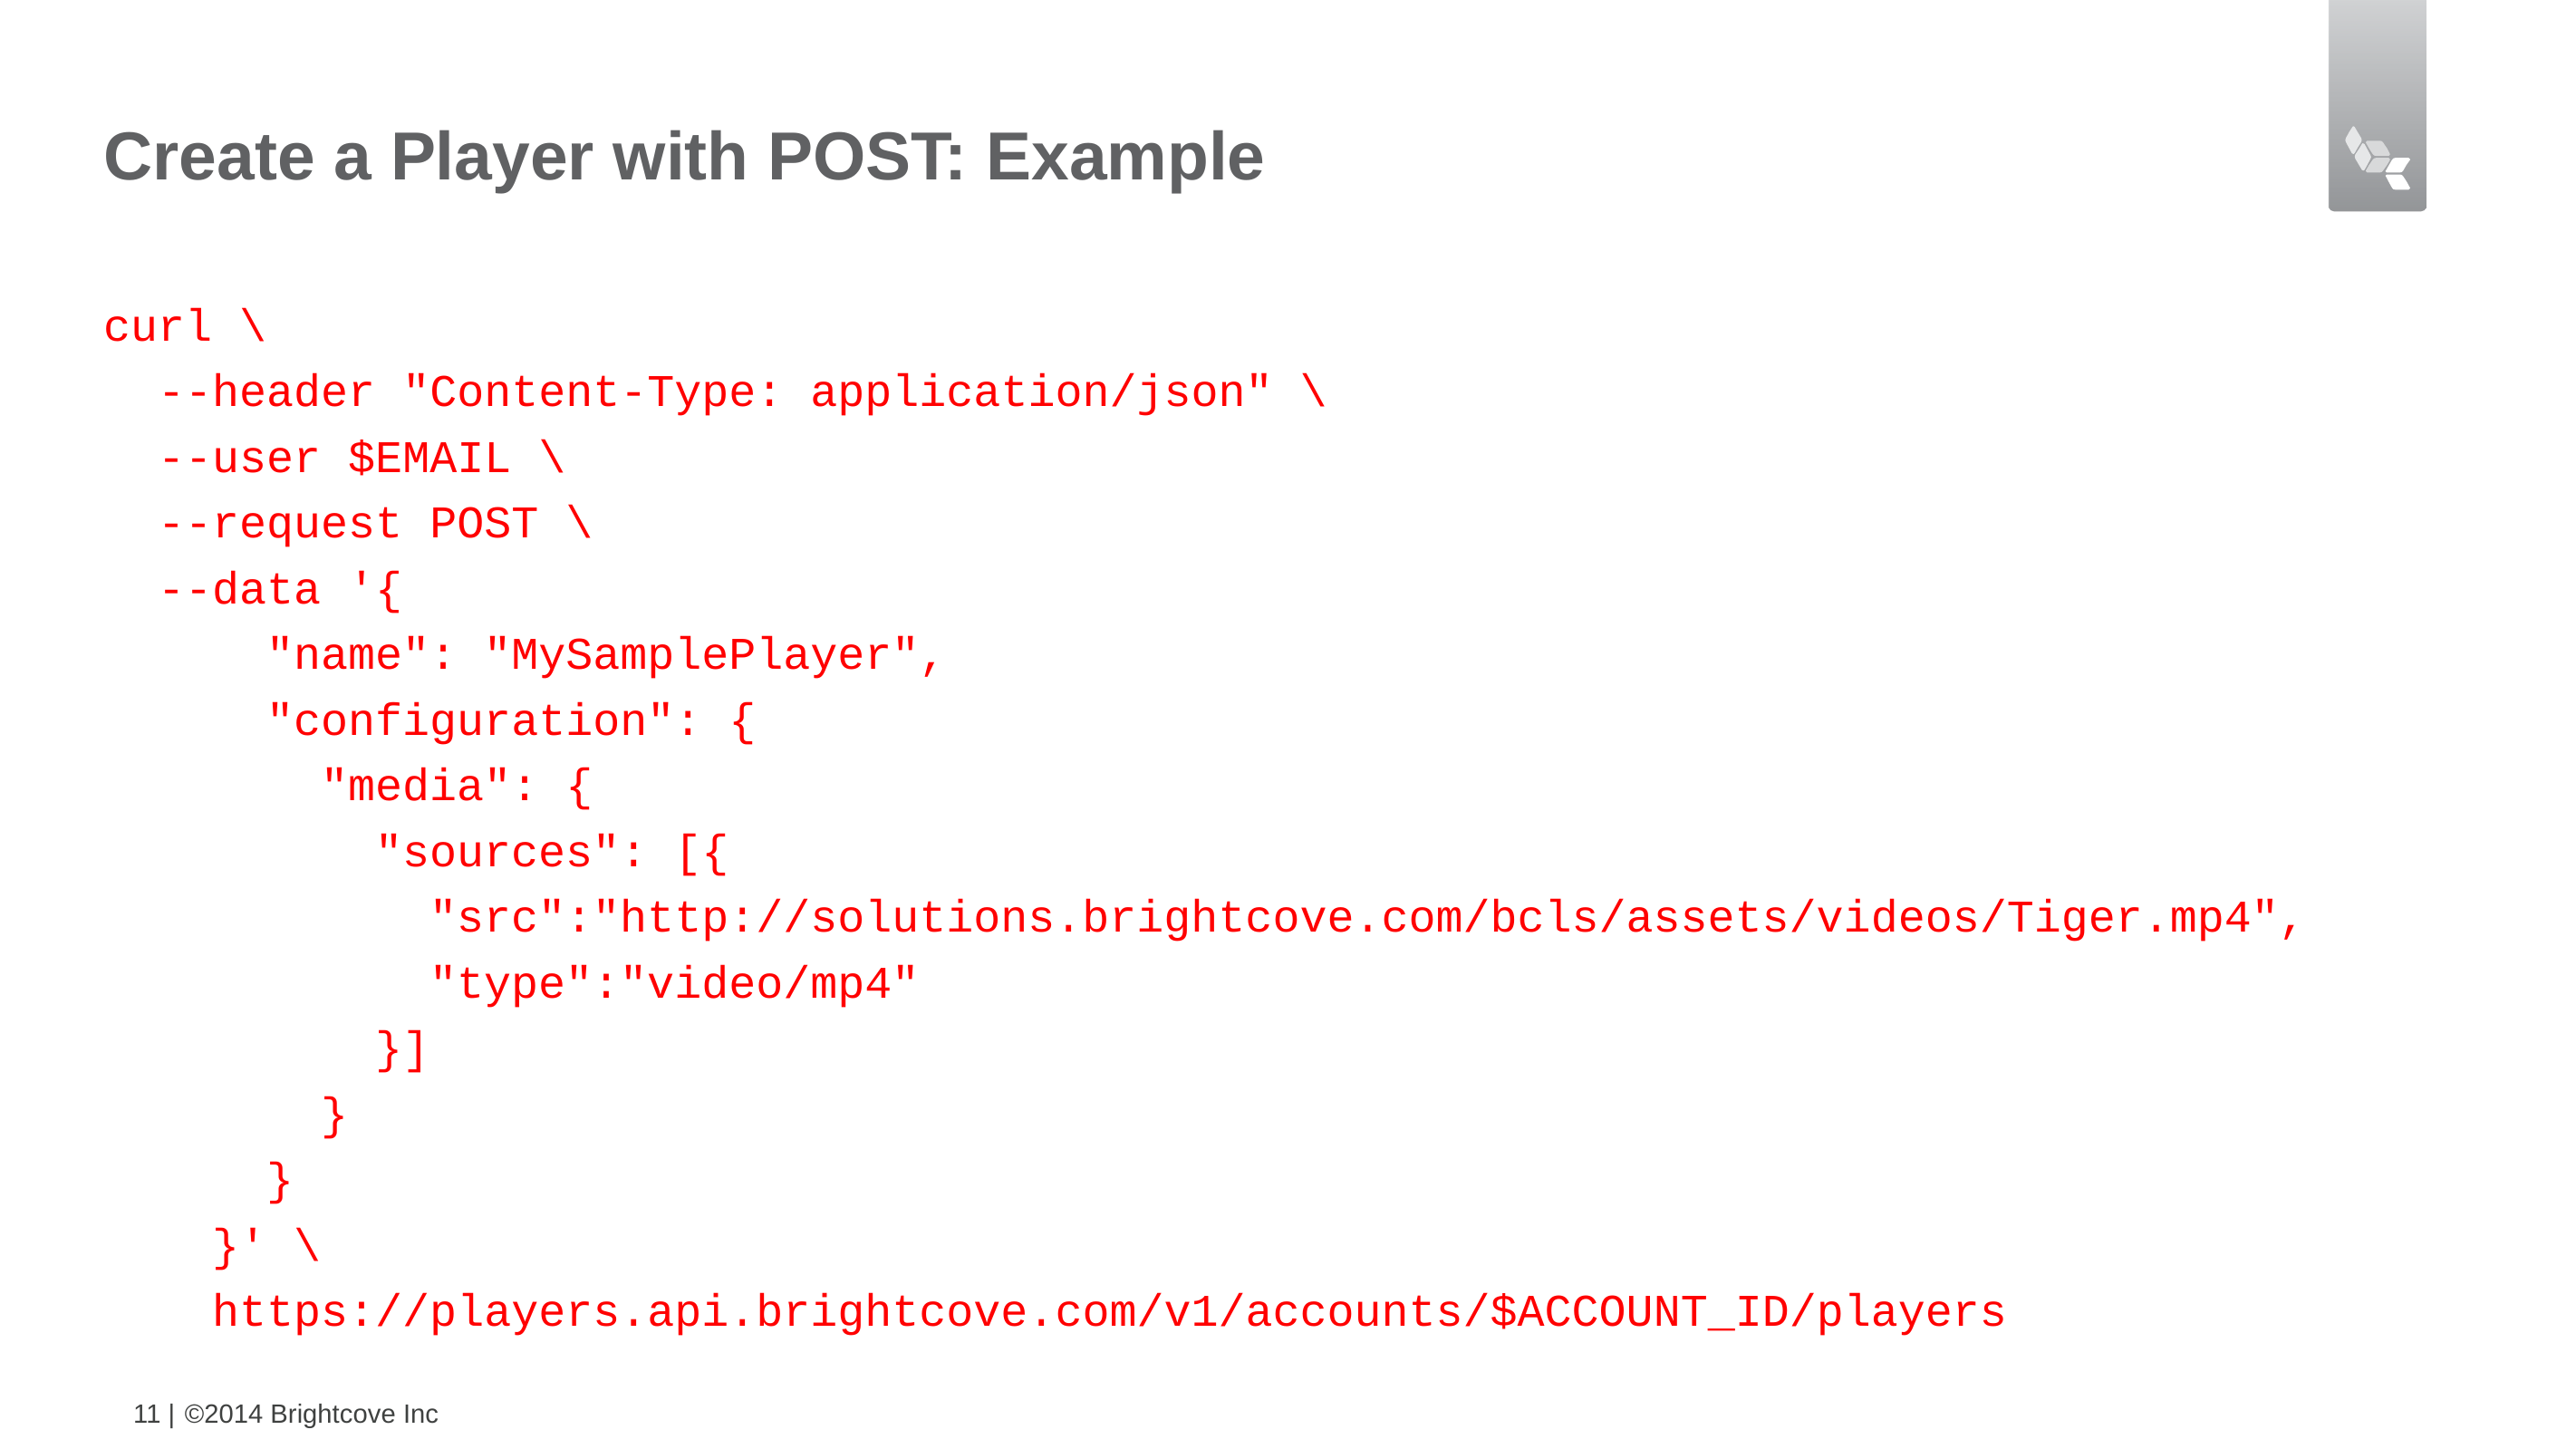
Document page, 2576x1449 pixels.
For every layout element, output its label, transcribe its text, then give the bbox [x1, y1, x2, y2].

title Create a Player with POST: Example [80, 44, 2270, 260]
slide_number 11 | [88, 1374, 189, 1449]
list curl \ --header "Content-Type: application/json" \ --user $EMAIL \ --request POST \ --data '{ "name": "MySamplePlayer", "configuration": { "media": { "sources": [{ "src":"http://solutions.brightcove.com/bcls/assets/videos/Tiger.mp4", "type":"video/mp4" }] } } }' \ https://players.api.brightcove.com/v1/accounts/$ACCOUNT_ID/players [80, 284, 2441, 1302]
footer ©2014 Brightcove Inc [189, 1374, 988, 1449]
